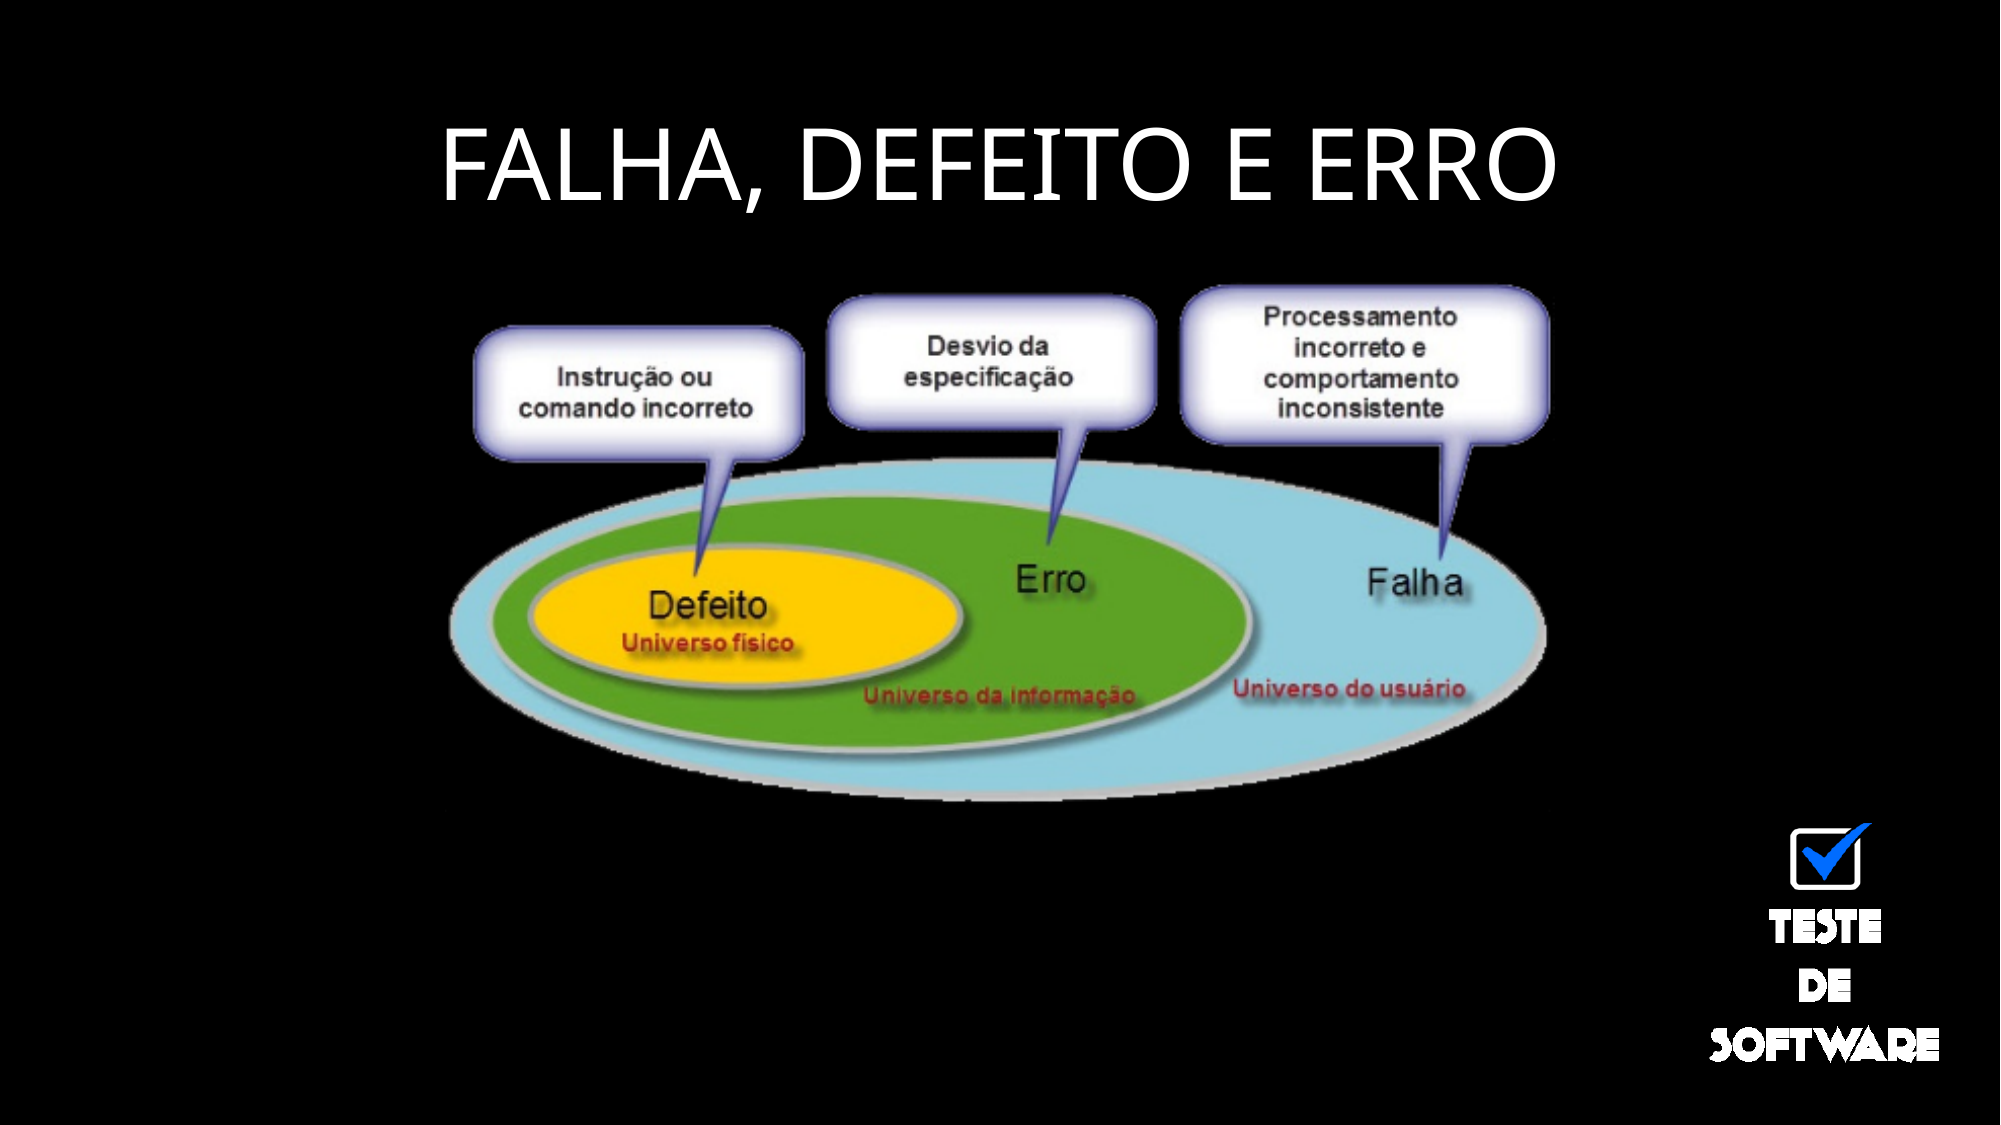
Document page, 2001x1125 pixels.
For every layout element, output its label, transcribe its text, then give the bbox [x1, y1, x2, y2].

title FALHA, DEFEITO E ERRO [137, 59, 1863, 278]
picture [1695, 811, 1945, 1070]
picture [445, 281, 1555, 812]
